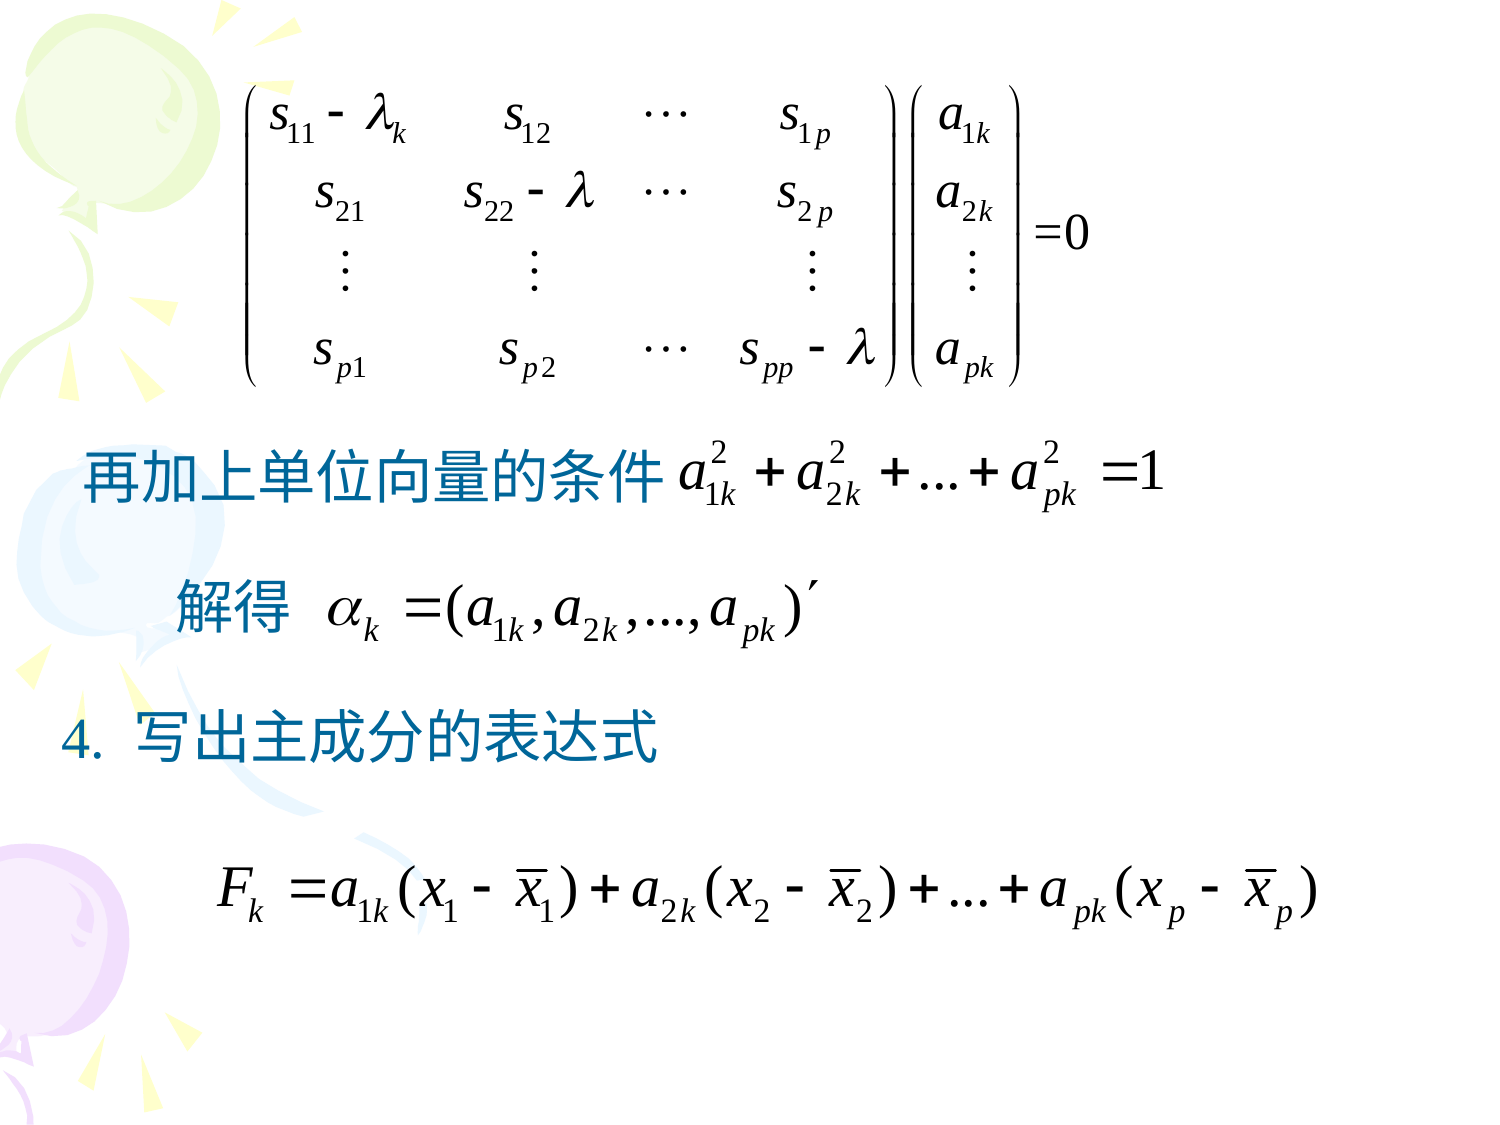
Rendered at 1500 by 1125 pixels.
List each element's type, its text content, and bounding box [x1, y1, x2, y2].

text_box 解得 [160, 562, 320, 648]
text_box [318, 566, 825, 661]
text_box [669, 425, 1171, 525]
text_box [206, 847, 1329, 942]
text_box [234, 76, 1099, 398]
text_box 再加上单位向量的条件 [41, 432, 664, 518]
text_box 4. 写出主成分的表达式 [46, 692, 673, 848]
